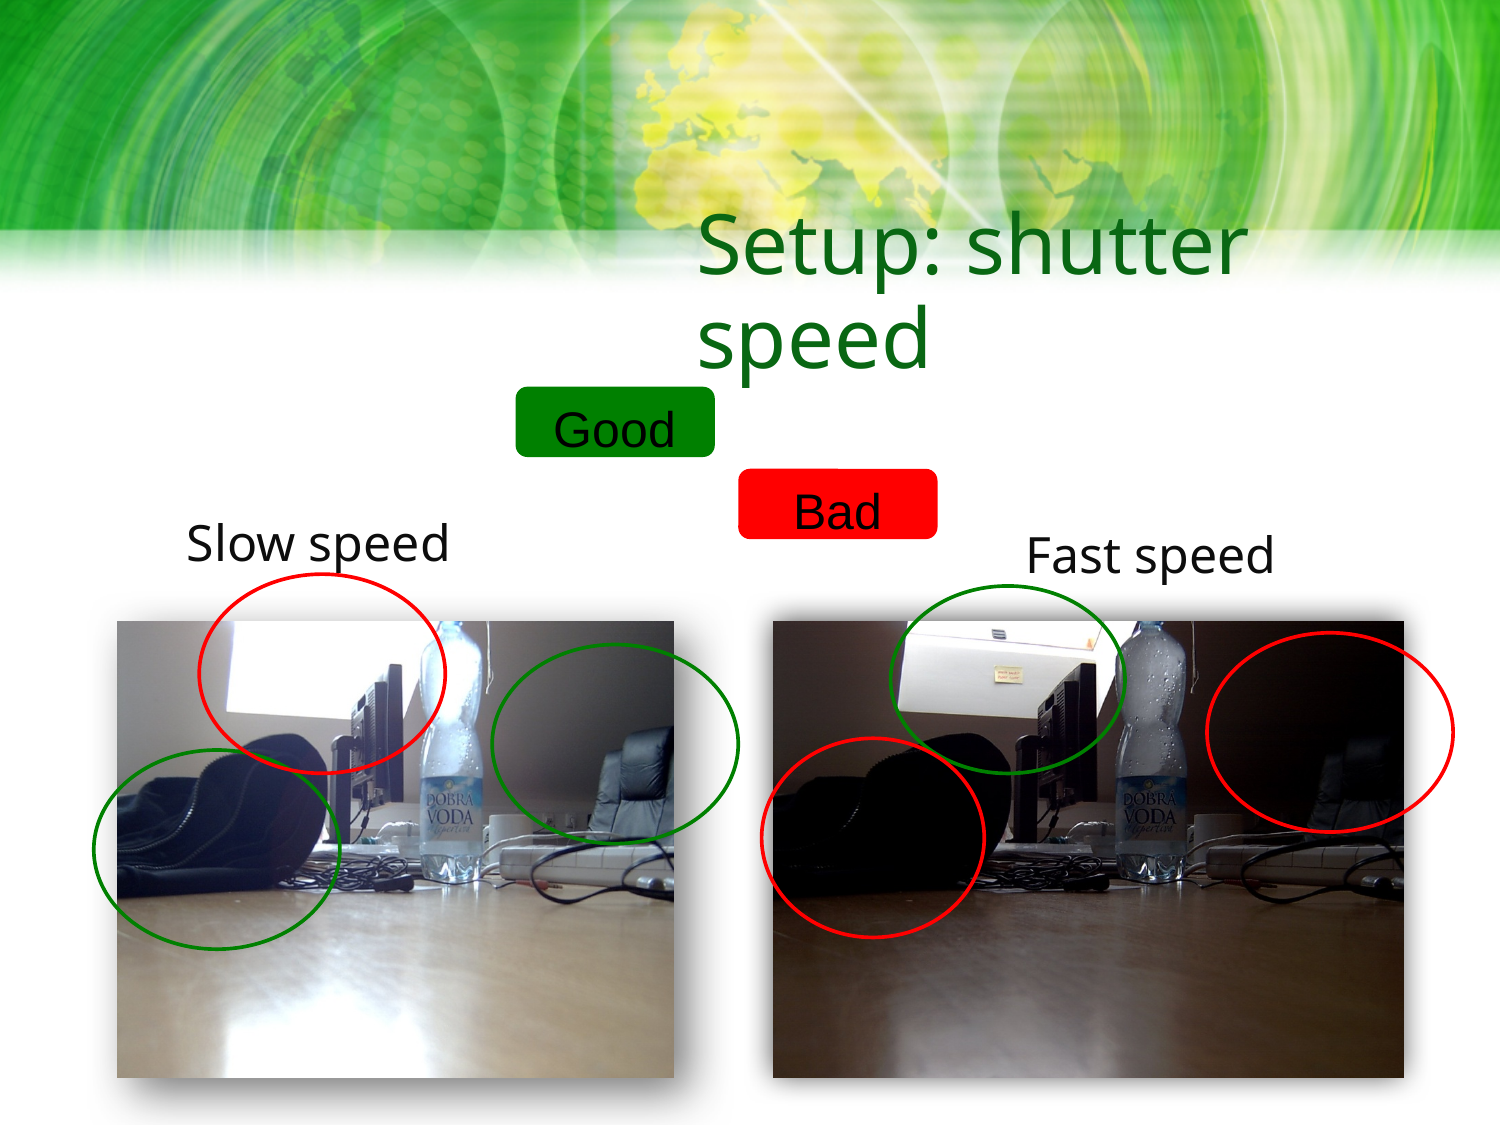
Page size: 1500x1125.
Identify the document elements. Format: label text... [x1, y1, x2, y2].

text_box Slow speed [117, 515, 521, 597]
text_box [93, 798, 111, 901]
picture [0, 0, 1500, 1125]
text_box [677, 657, 739, 831]
text_box [918, 585, 1098, 619]
text_box Good [515, 386, 715, 458]
text_box [1407, 654, 1454, 811]
text_box [761, 804, 768, 872]
text_box Bad [738, 468, 938, 540]
text_box Fast speed [949, 527, 1353, 609]
text_box [219, 574, 425, 619]
text_box Setup: shutter speed [681, 234, 1500, 352]
